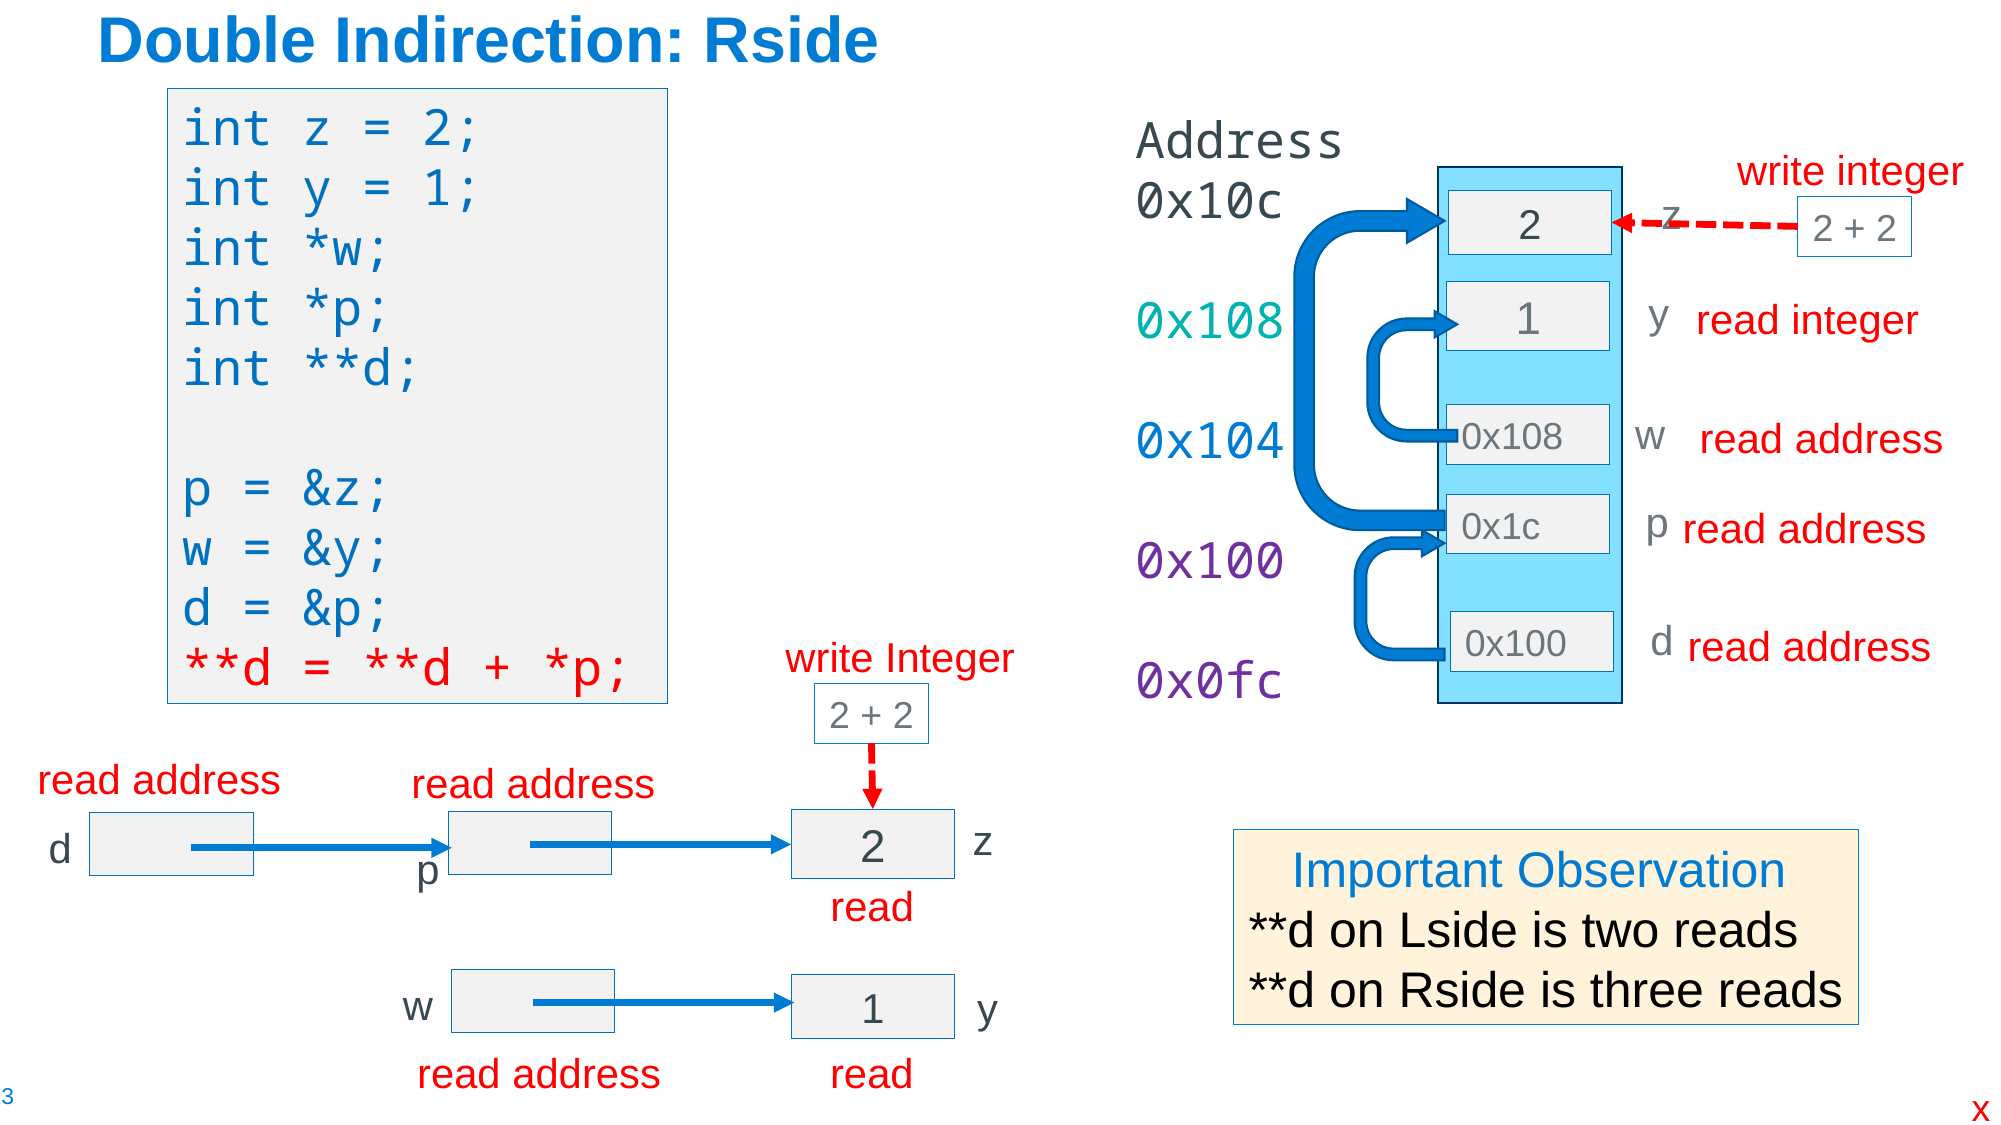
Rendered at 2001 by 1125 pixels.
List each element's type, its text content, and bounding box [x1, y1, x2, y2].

title Double Indirection: Rside [82, 19, 1887, 84]
text_box int z = 2; int y = 1; int *w; int *p; int **d; p = &z; w = &y; d = &p; **d = **d + *p; [167, 88, 668, 622]
text_box Important Observation **d on Lside is two reads **d on Rside is three reads [1233, 829, 1859, 1025]
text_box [1128, 101, 1981, 723]
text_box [21, 622, 1032, 1106]
text_box x [1956, 1076, 2000, 1125]
